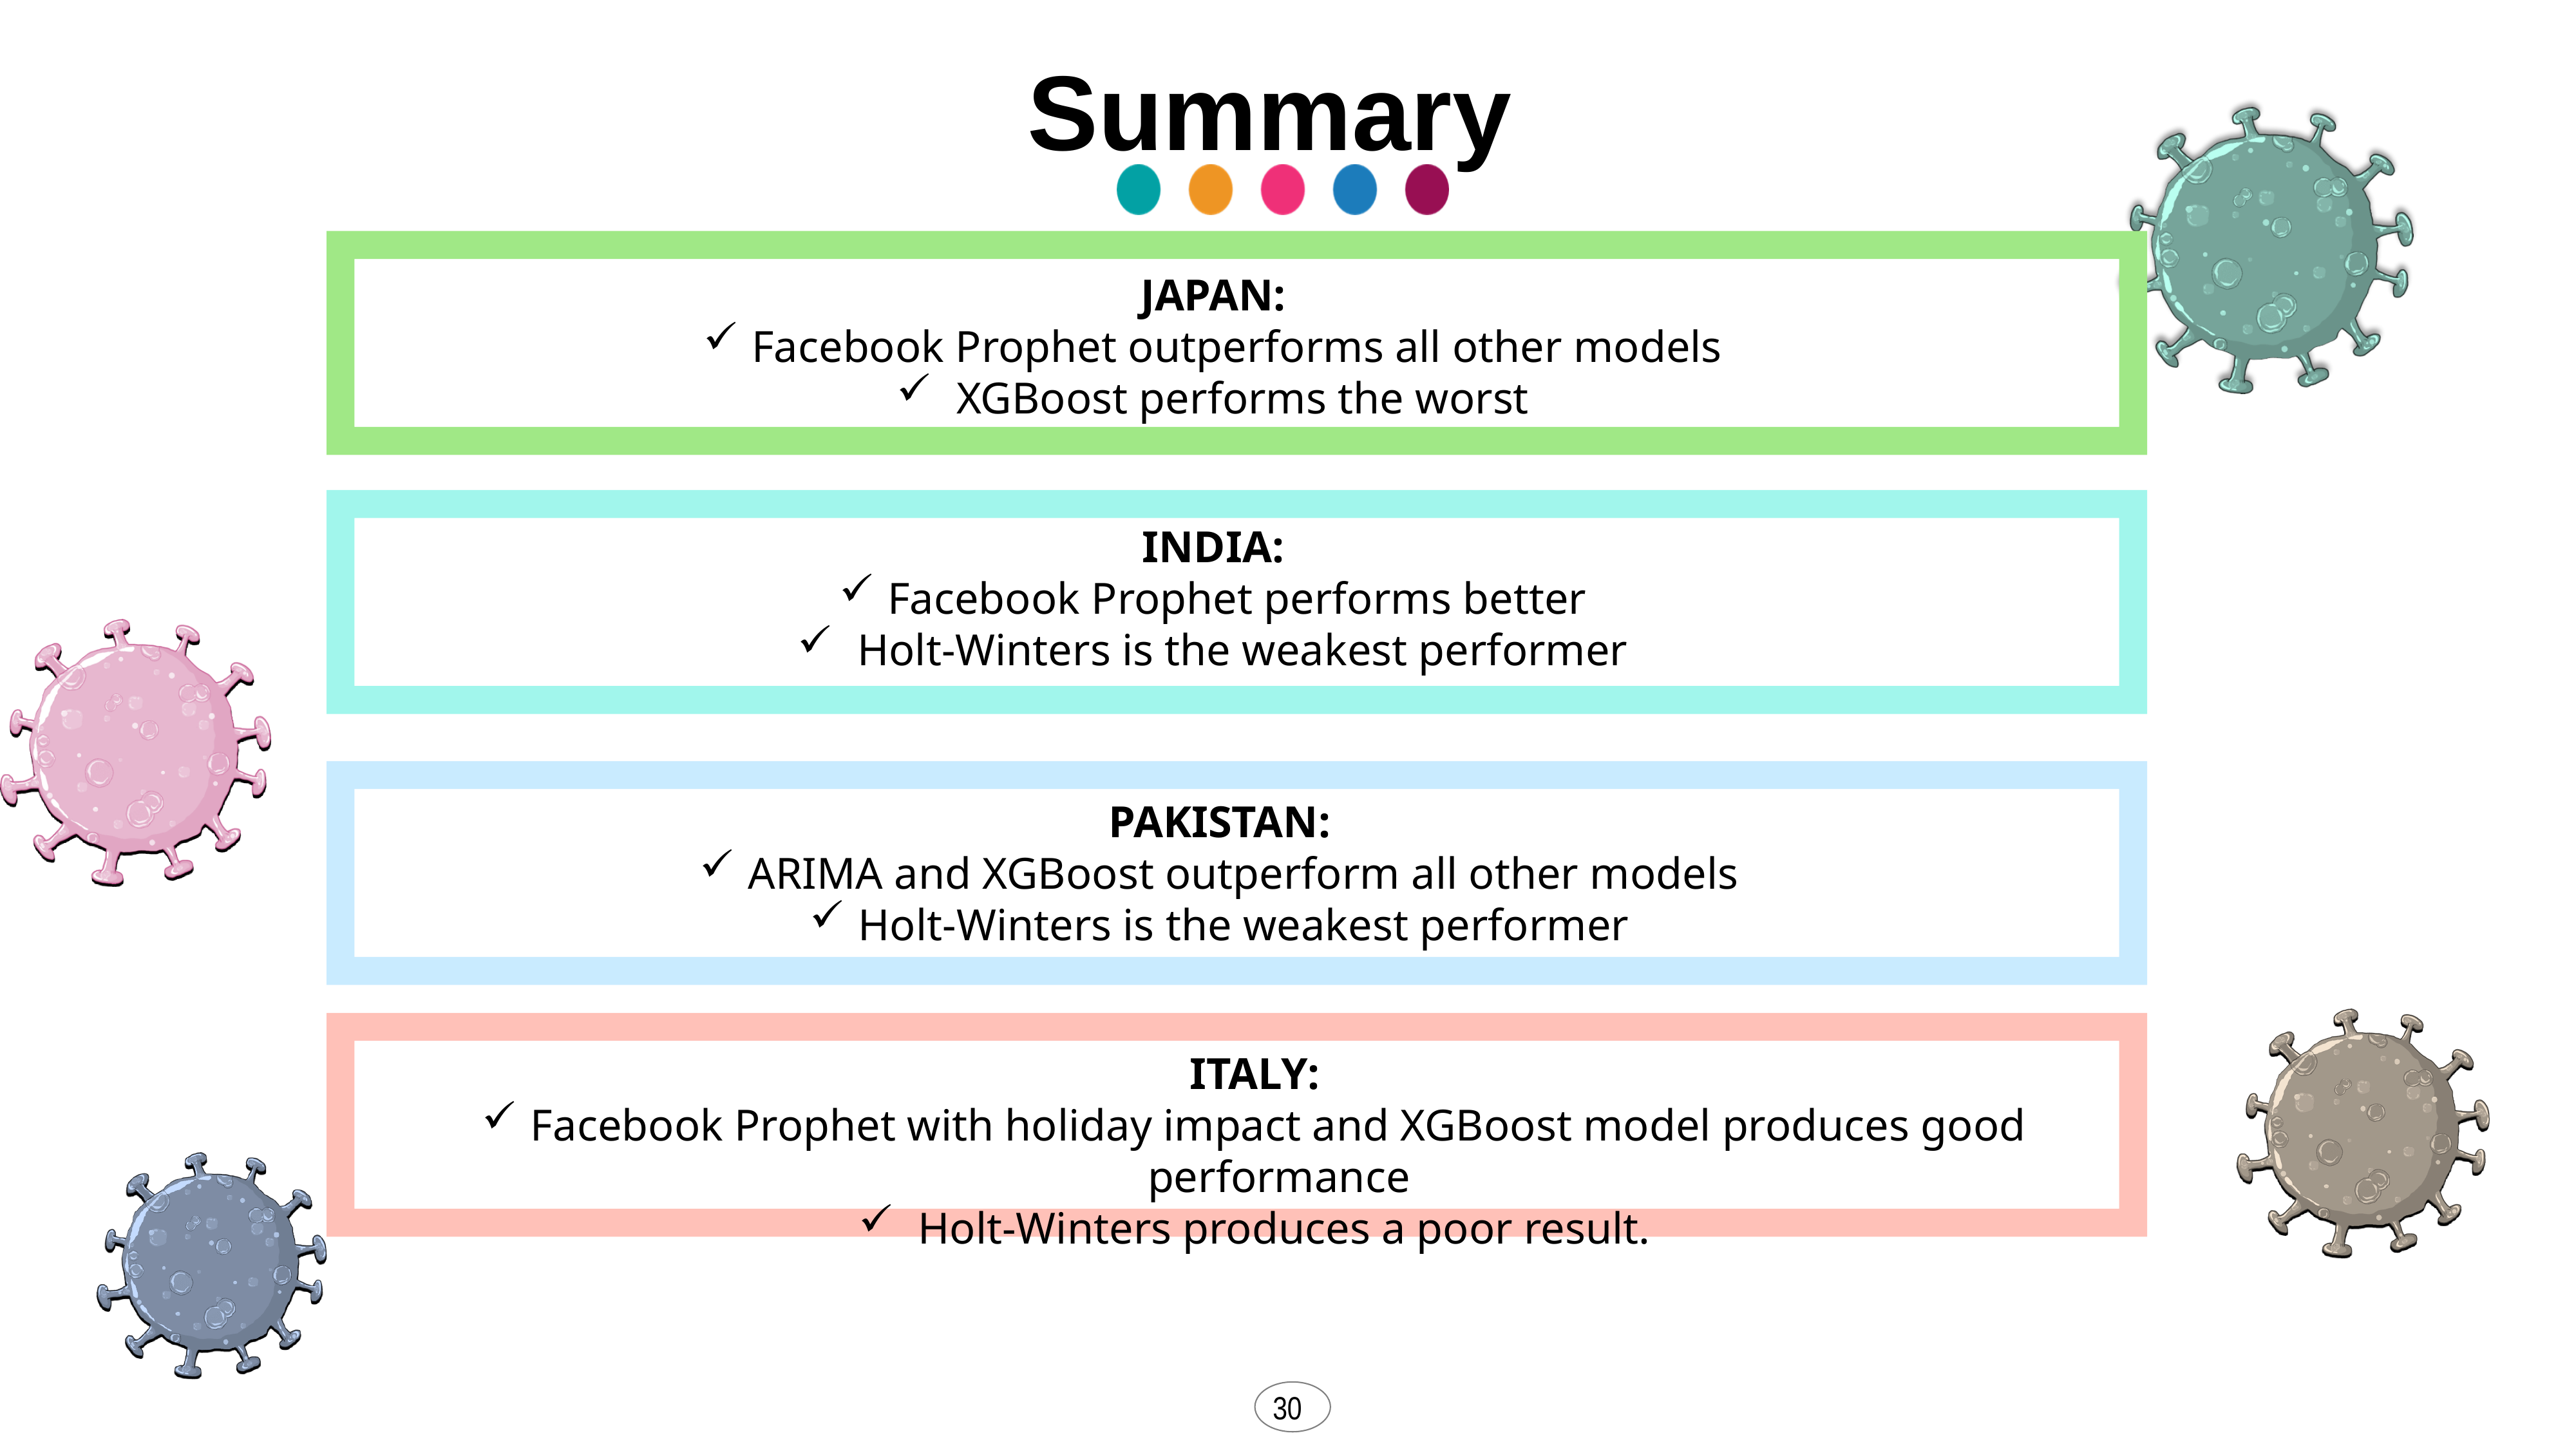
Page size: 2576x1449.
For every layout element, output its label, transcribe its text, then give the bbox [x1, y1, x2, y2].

slide_number 30 [1265, 1425, 1288, 1432]
slide_number 30 [1297, 1430, 1310, 1432]
picture [2119, 107, 2414, 394]
picture [1117, 164, 1449, 216]
text_box [1255, 1381, 1331, 1432]
title Summary [128, 11, 2448, 184]
text_box [327, 761, 2148, 985]
picture [0, 619, 271, 884]
slide_number 30 [1265, 1381, 1289, 1389]
text_box PAKISTAN: ARIMA and XGBoost outperform all other models Holt-Winters is the weakest performer [574, 790, 1864, 954]
slide_number 30 [1296, 1381, 1310, 1384]
picture [97, 1152, 327, 1377]
text_box ITALY: Facebook Prophet with holiday impact and XGBoost model produces good performance Holt-Winters produces a poor result. [428, 1041, 2081, 1258]
text_box [327, 231, 2148, 455]
text_box [327, 489, 2148, 714]
picture [2237, 1009, 2490, 1256]
text_box JAPAN: Facebook Prophet outperforms all other models XGBoost performs the worst [568, 263, 1858, 427]
text_box INDIA: Facebook Prophet performs better Holt-Winters is the weakest performer [568, 515, 1858, 679]
text_box [327, 1012, 2148, 1237]
